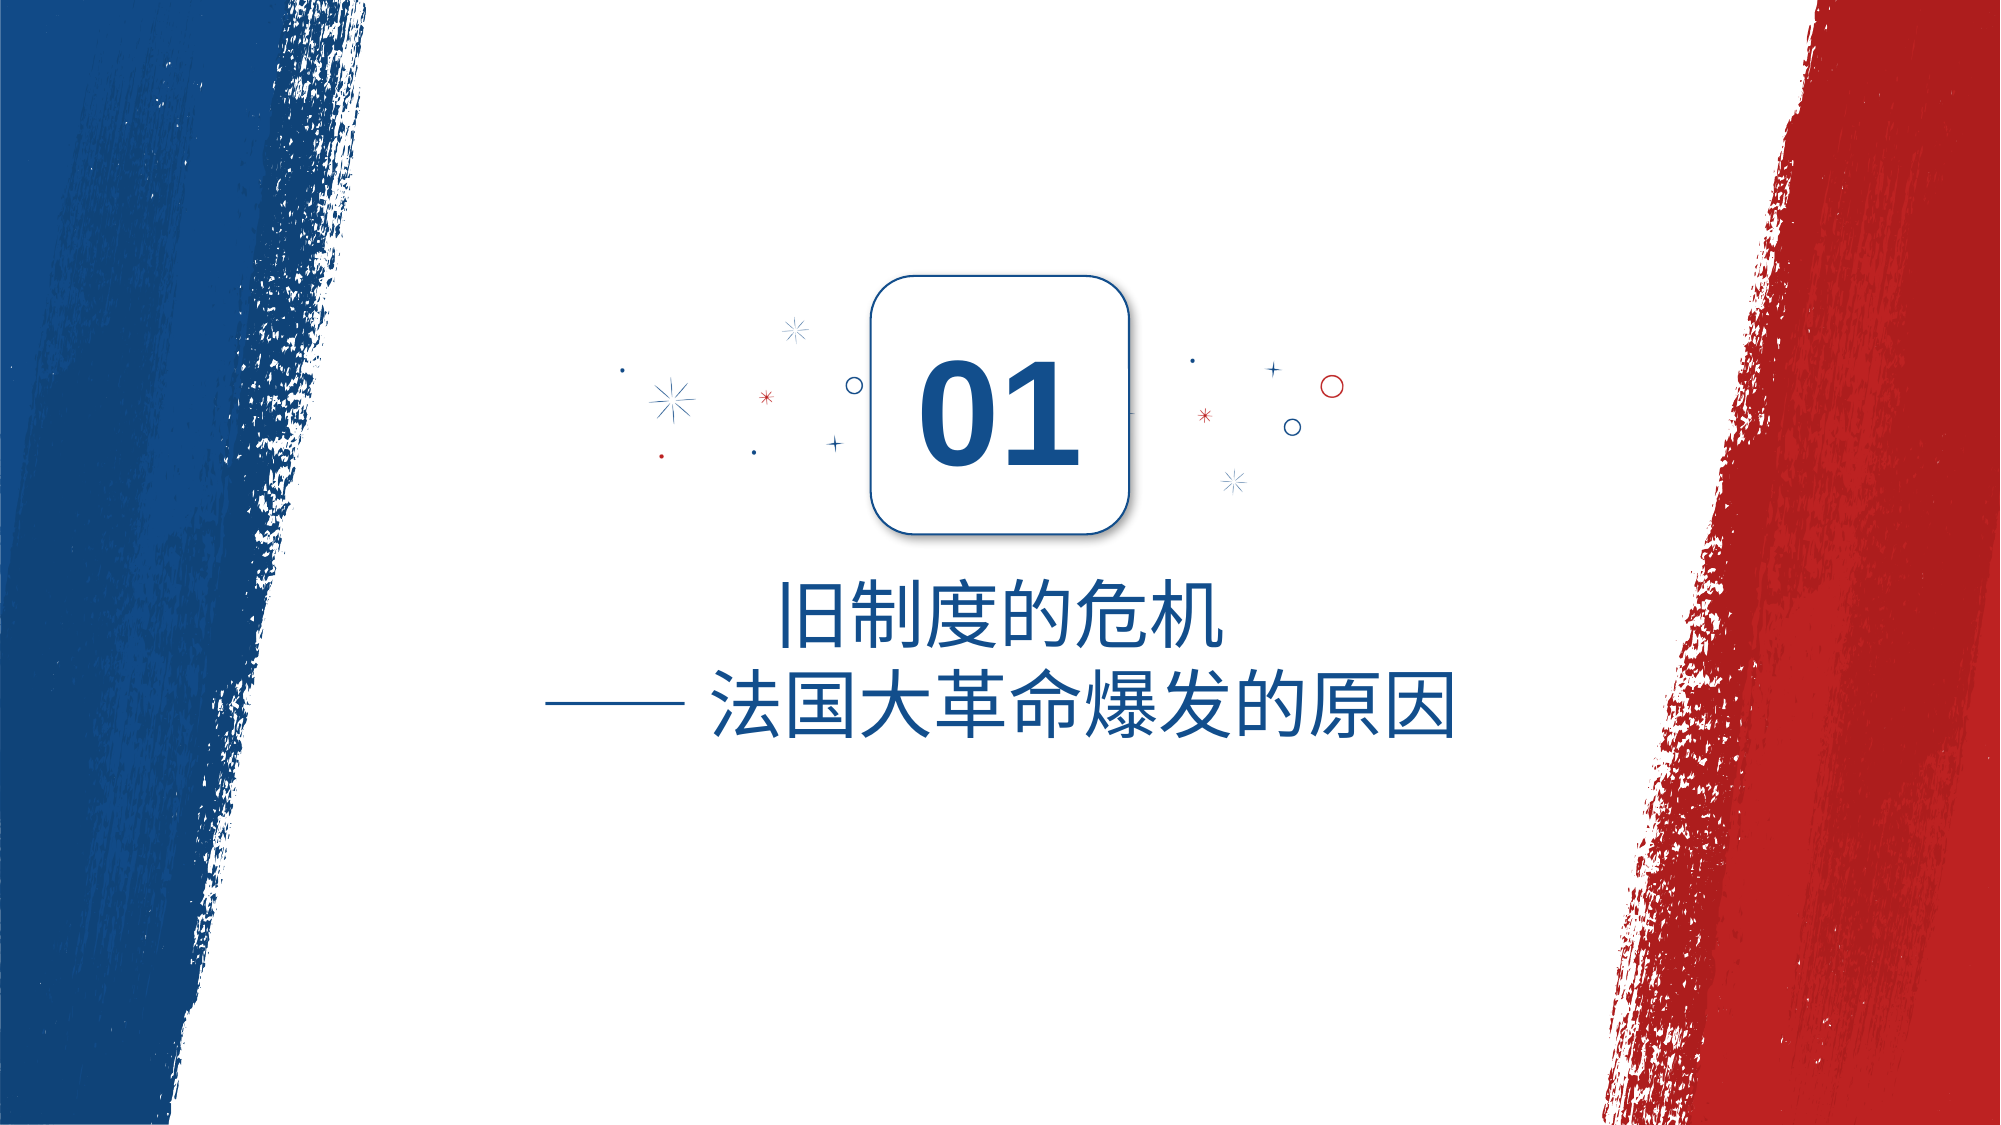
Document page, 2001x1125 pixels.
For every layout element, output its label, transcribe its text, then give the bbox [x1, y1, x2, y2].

picture [1602, 0, 2000, 1125]
text_box 01 [869, 274, 1131, 536]
text_box 旧制度的危机 ——法国大革命爆发的原因 [526, 560, 1474, 755]
picture [618, 312, 902, 467]
picture [1060, 350, 1345, 502]
picture [0, 0, 366, 1125]
